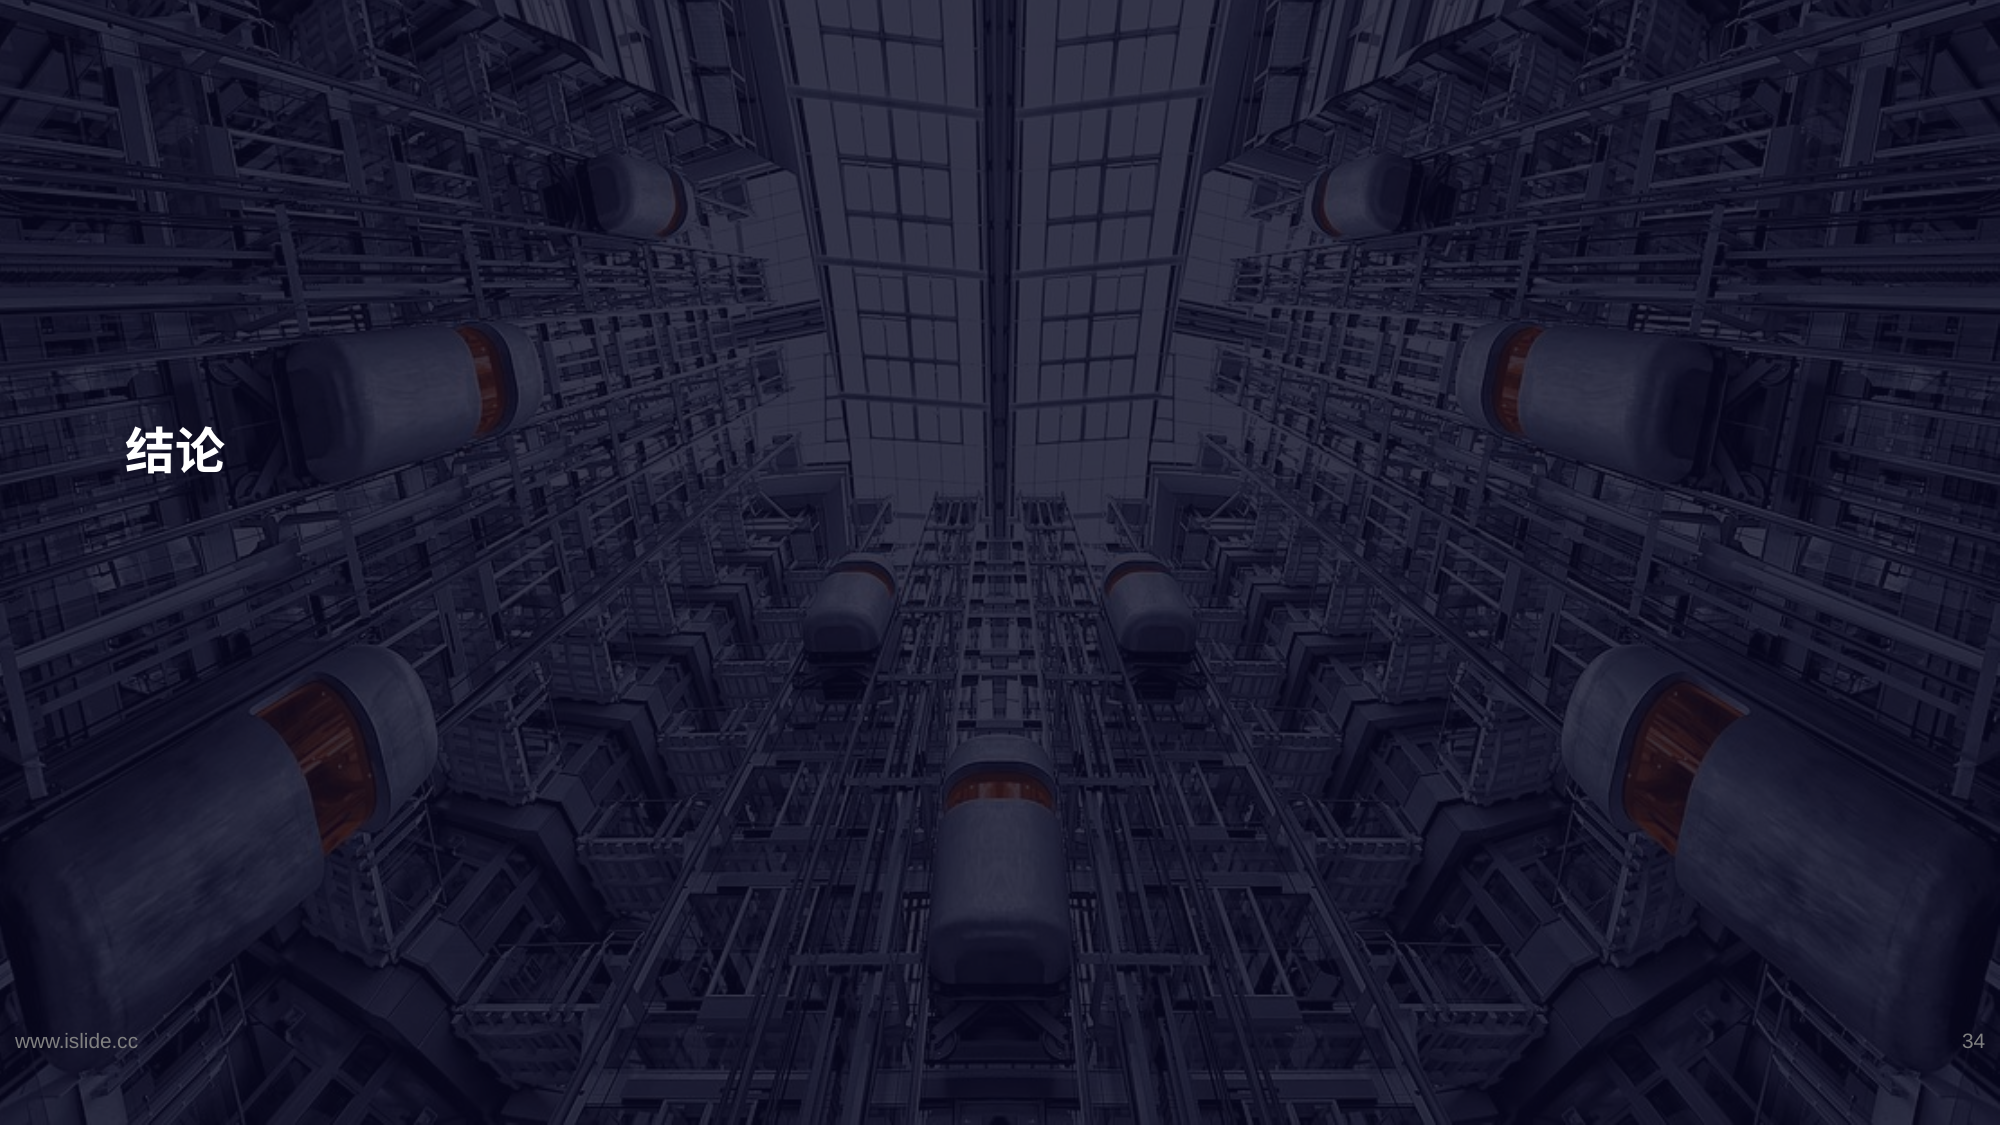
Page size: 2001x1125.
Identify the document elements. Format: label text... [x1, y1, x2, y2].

slide_number 34 [1522, 1023, 2000, 1058]
footer www.islide.cc [0, 1023, 680, 1058]
title 结论 [110, 340, 1000, 488]
